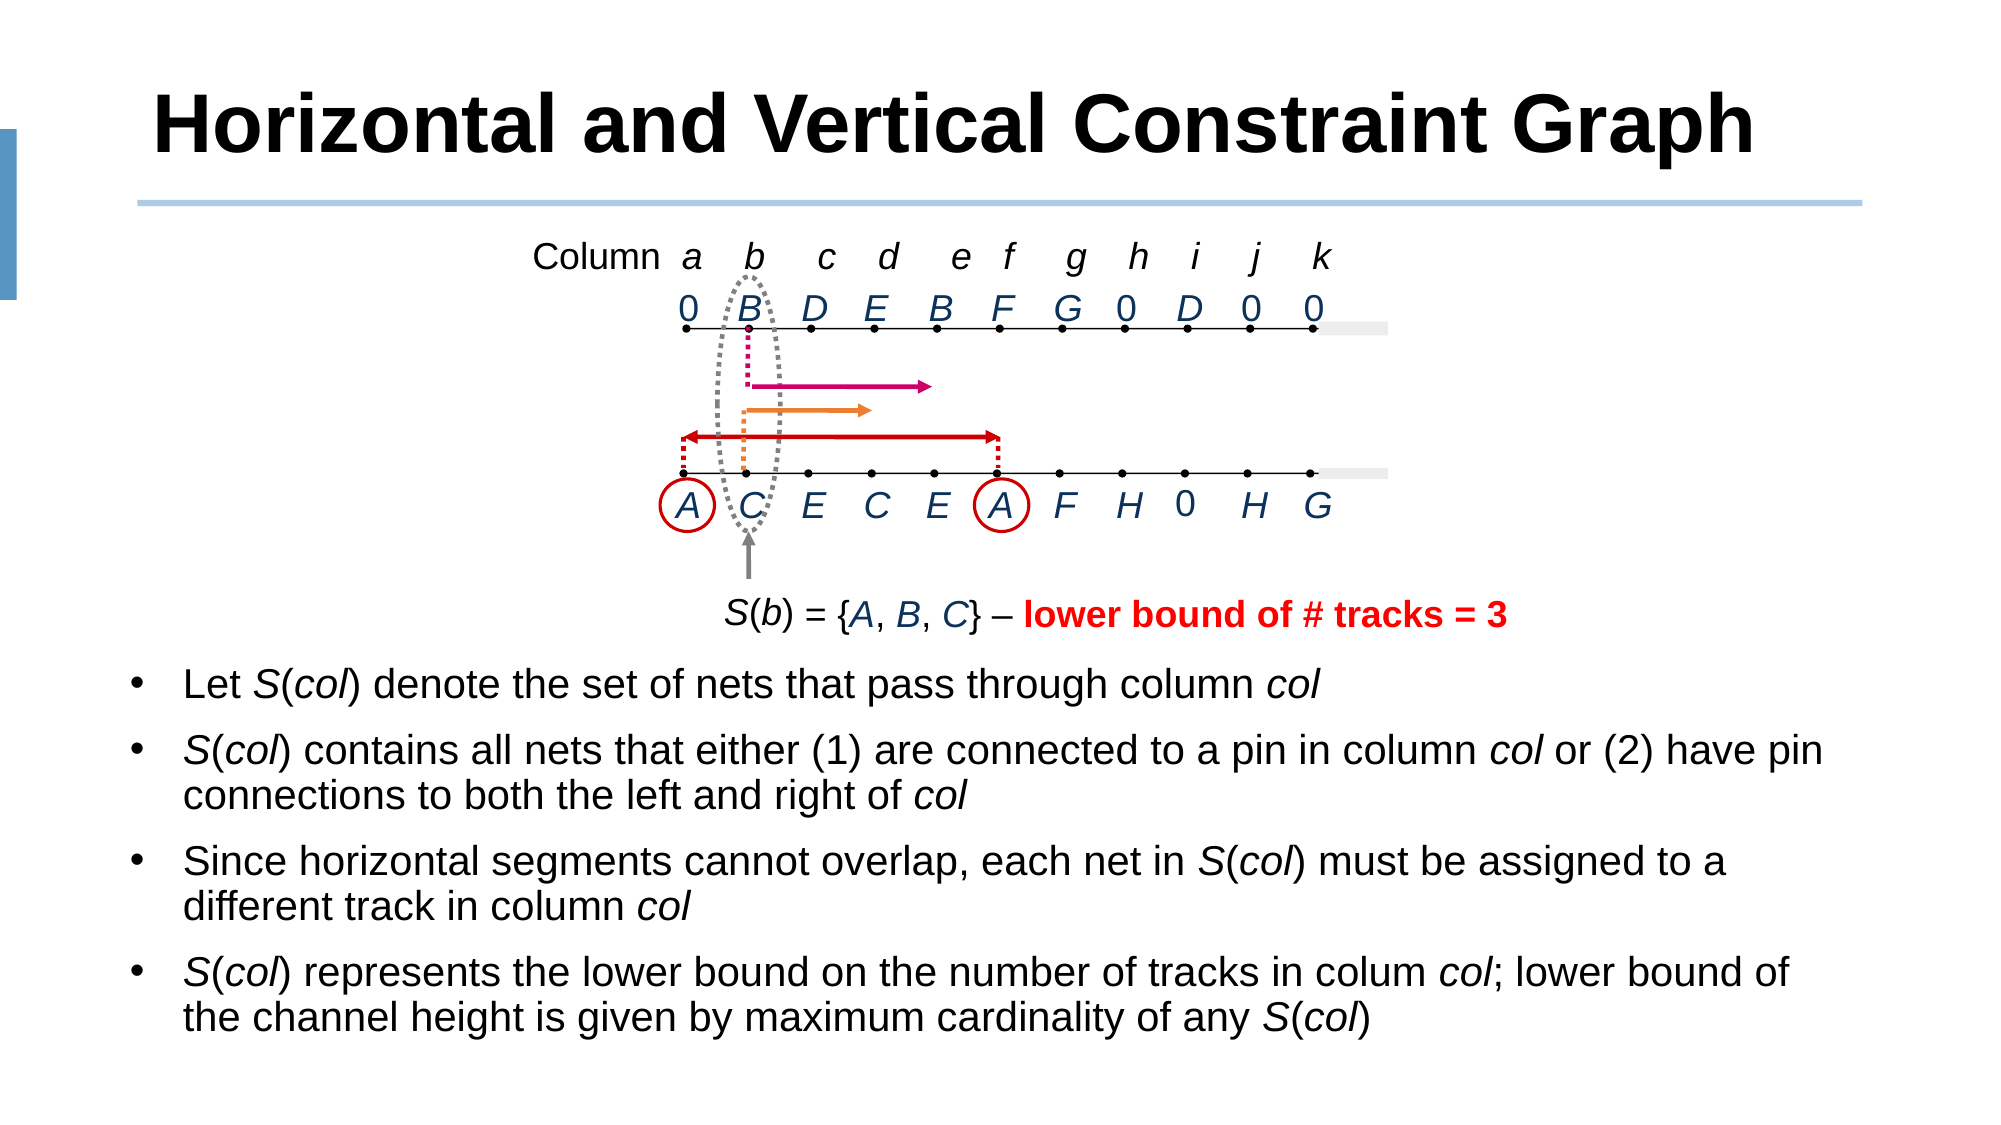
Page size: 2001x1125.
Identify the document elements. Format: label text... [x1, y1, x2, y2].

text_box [516, 224, 1400, 339]
text_box Let S(col) denote the set of nets that pass through column col S(col) contains all nets that either (1) are connected to a pin in column col or (2) have pin connections to both the left and right of col Since horizontal segments cannot overlap, each net in S(col) must be assigned to a different track in column col S(col) represents the lower bound on the number of tracks in colum col; lower bound of the channel height is given by maximum cardinality of any S(col) [98, 655, 1863, 1069]
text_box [743, 326, 932, 471]
text_box = {A, B, C} – lower bound of # tracks = 3 [773, 578, 1531, 647]
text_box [808, 436, 1029, 532]
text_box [1029, 467, 1388, 532]
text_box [694, 276, 808, 645]
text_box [660, 436, 694, 532]
title Horizontal and Vertical Constraint Graph [137, 42, 1863, 208]
